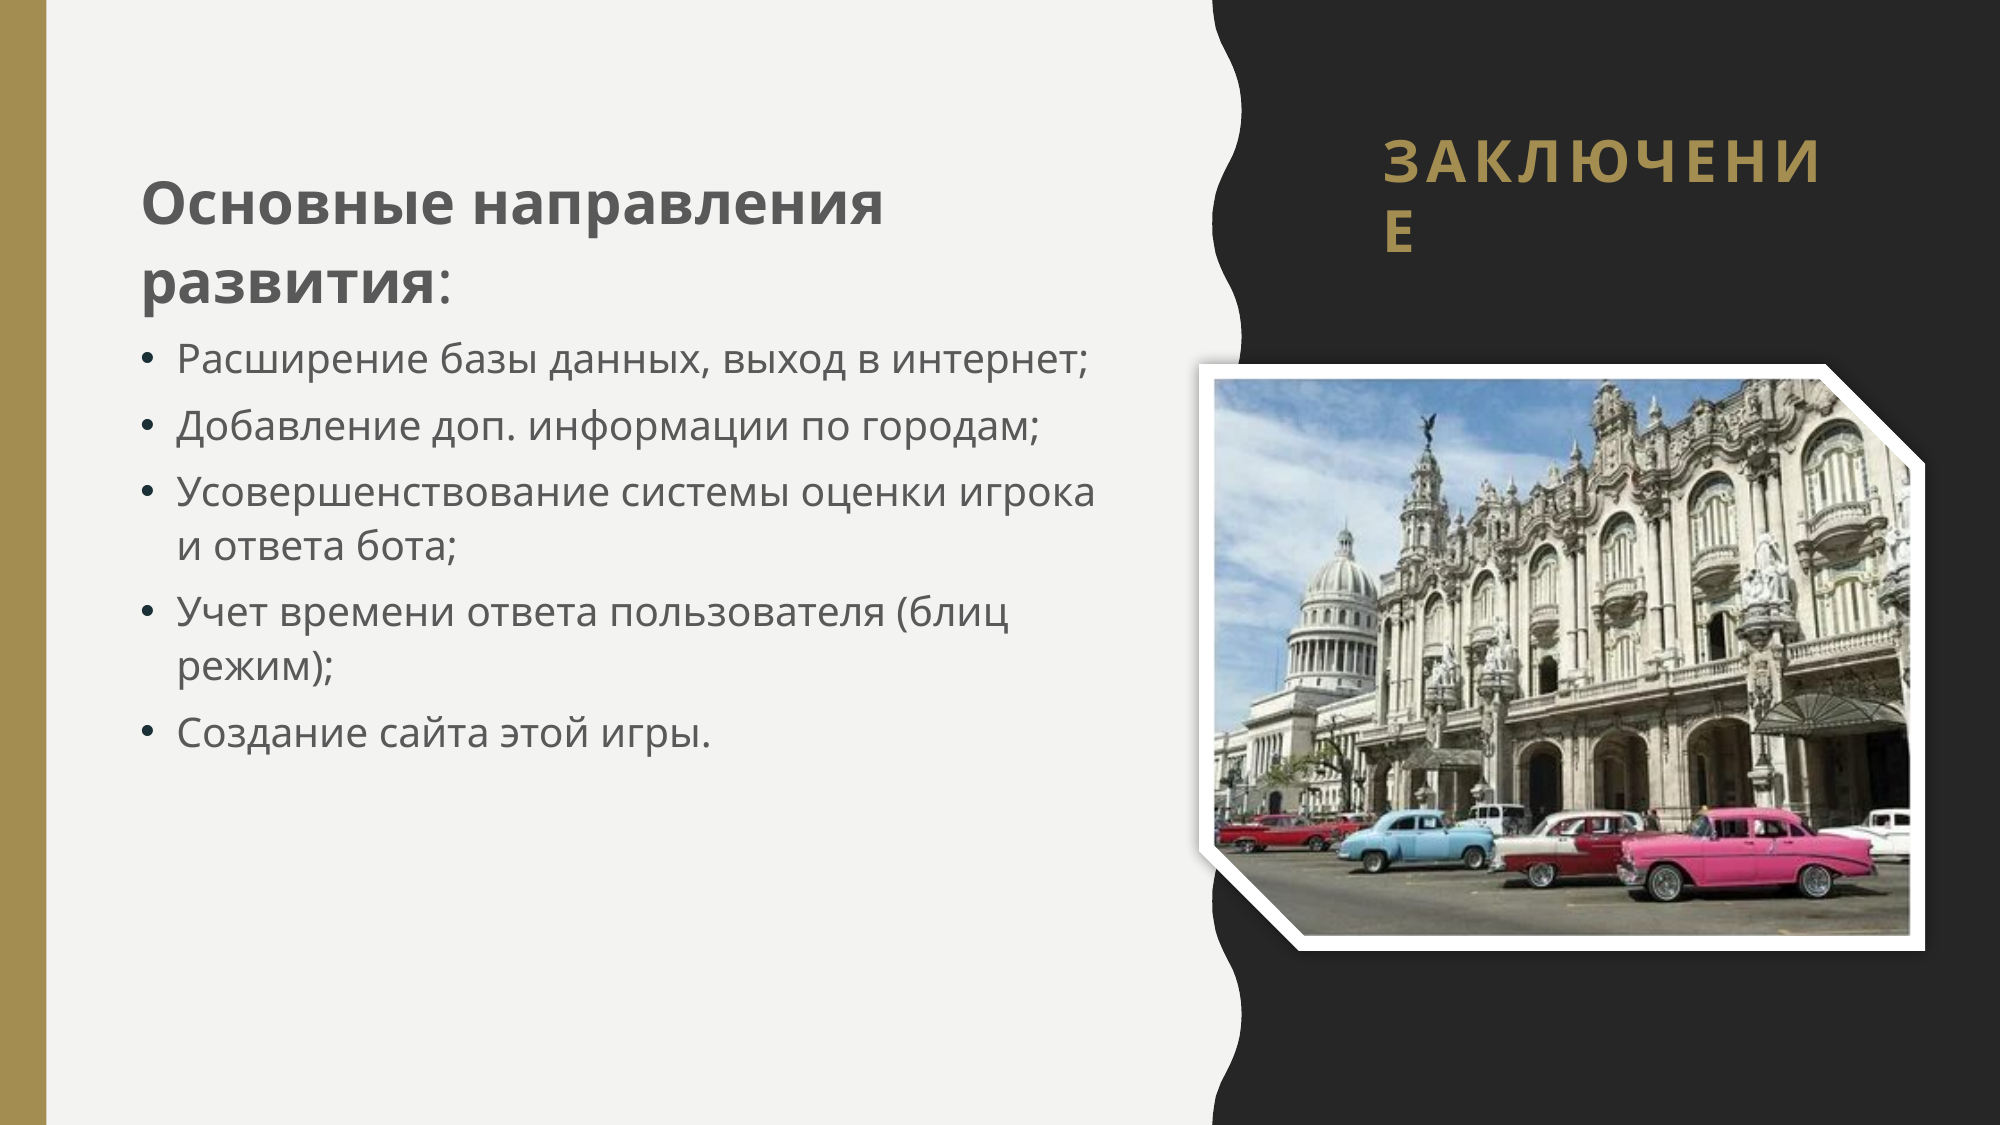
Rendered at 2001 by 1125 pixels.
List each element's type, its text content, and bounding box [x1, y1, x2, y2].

list Основные направления развития: Расширение базы данных, выход в интернет; Добавление доп. информации по городам; Усовершенствование системы оценки игрока и ответа бота; Учет времени ответа пользователя (блиц режим); Создание сайта этой игры. [125, 151, 1137, 773]
picture [1206, 371, 1918, 944]
title Заключение [1367, 75, 1875, 272]
